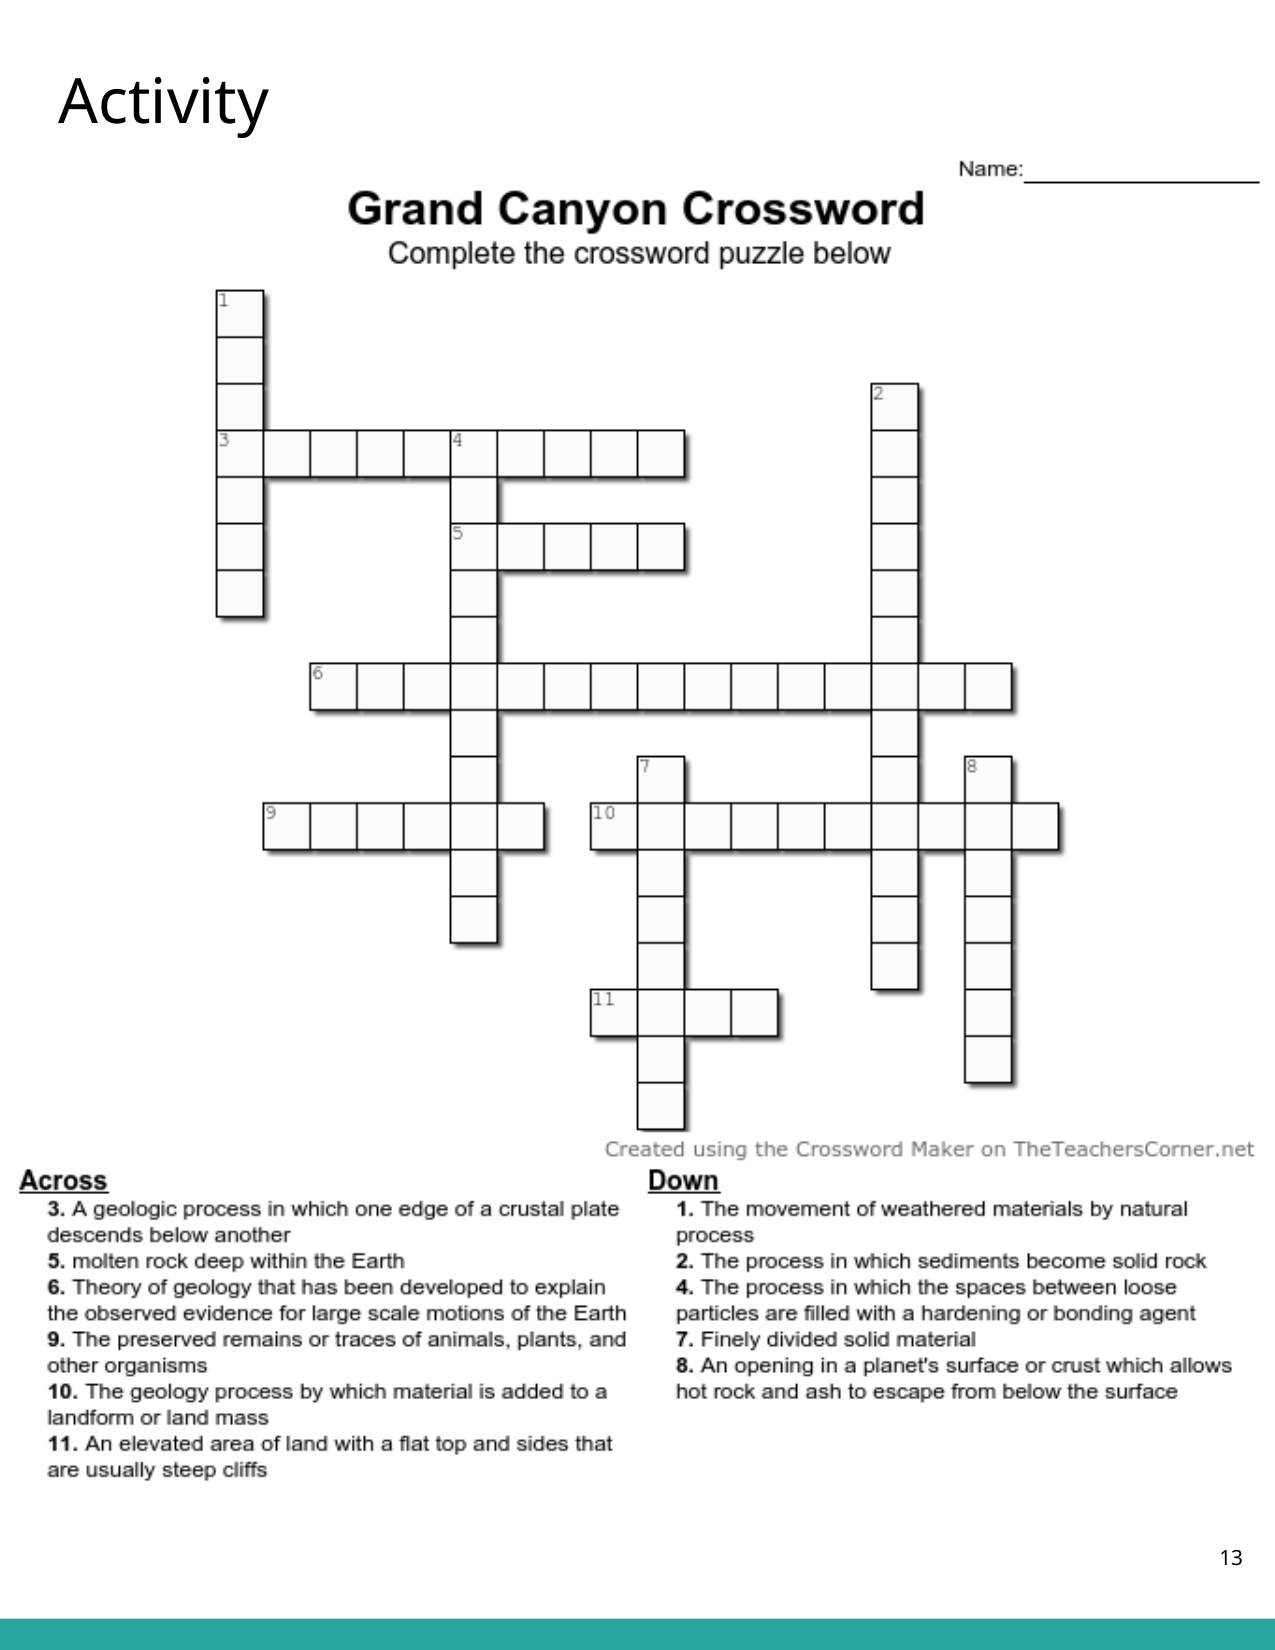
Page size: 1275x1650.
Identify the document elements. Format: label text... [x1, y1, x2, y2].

picture [1, 141, 1275, 1509]
slide_number 13 [1181, 1516, 1258, 1623]
title Activity [43, 45, 1232, 140]
